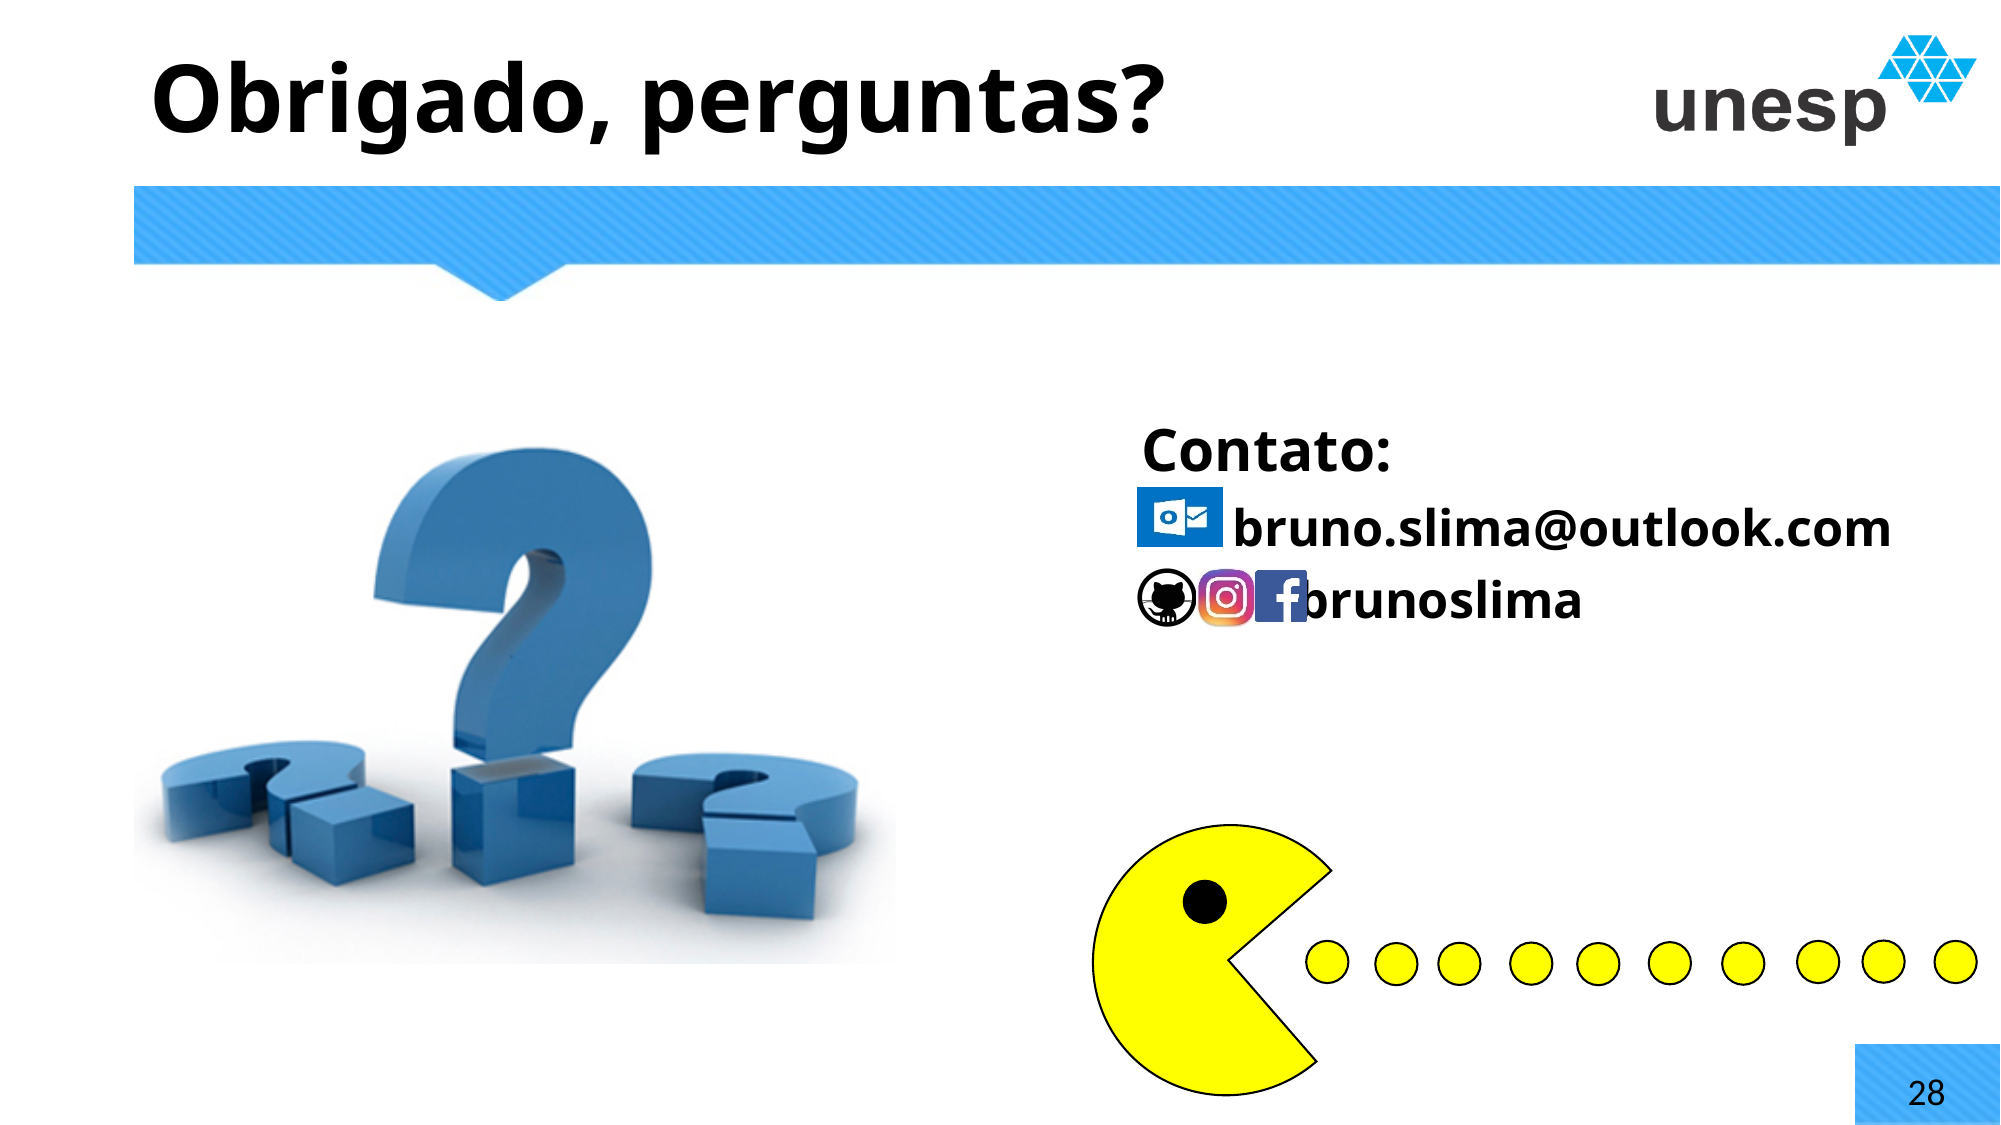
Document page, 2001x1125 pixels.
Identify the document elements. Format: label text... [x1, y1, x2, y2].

text_box [1305, 939, 1350, 985]
text_box [1933, 939, 1978, 985]
picture [1855, 1044, 2000, 1125]
text_box [1861, 939, 1906, 984]
text_box [1721, 941, 1766, 986]
picture [1137, 487, 1223, 548]
text_box [1091, 824, 1333, 1097]
text_box [1509, 941, 1554, 986]
picture [1656, 35, 1977, 146]
text_box [1374, 941, 1419, 987]
text_box [1647, 941, 1693, 986]
text_box [1576, 941, 1621, 987]
text_box [1437, 941, 1482, 987]
picture [1137, 568, 1307, 628]
text_box [1182, 879, 1228, 925]
picture [134, 392, 896, 964]
text_box [1796, 939, 1841, 985]
picture [134, 186, 2000, 301]
title Obrigado, perguntas? [134, 22, 1551, 182]
text_box Contato: bruno.slima@outlook.com brunoslima [1126, 412, 1928, 663]
